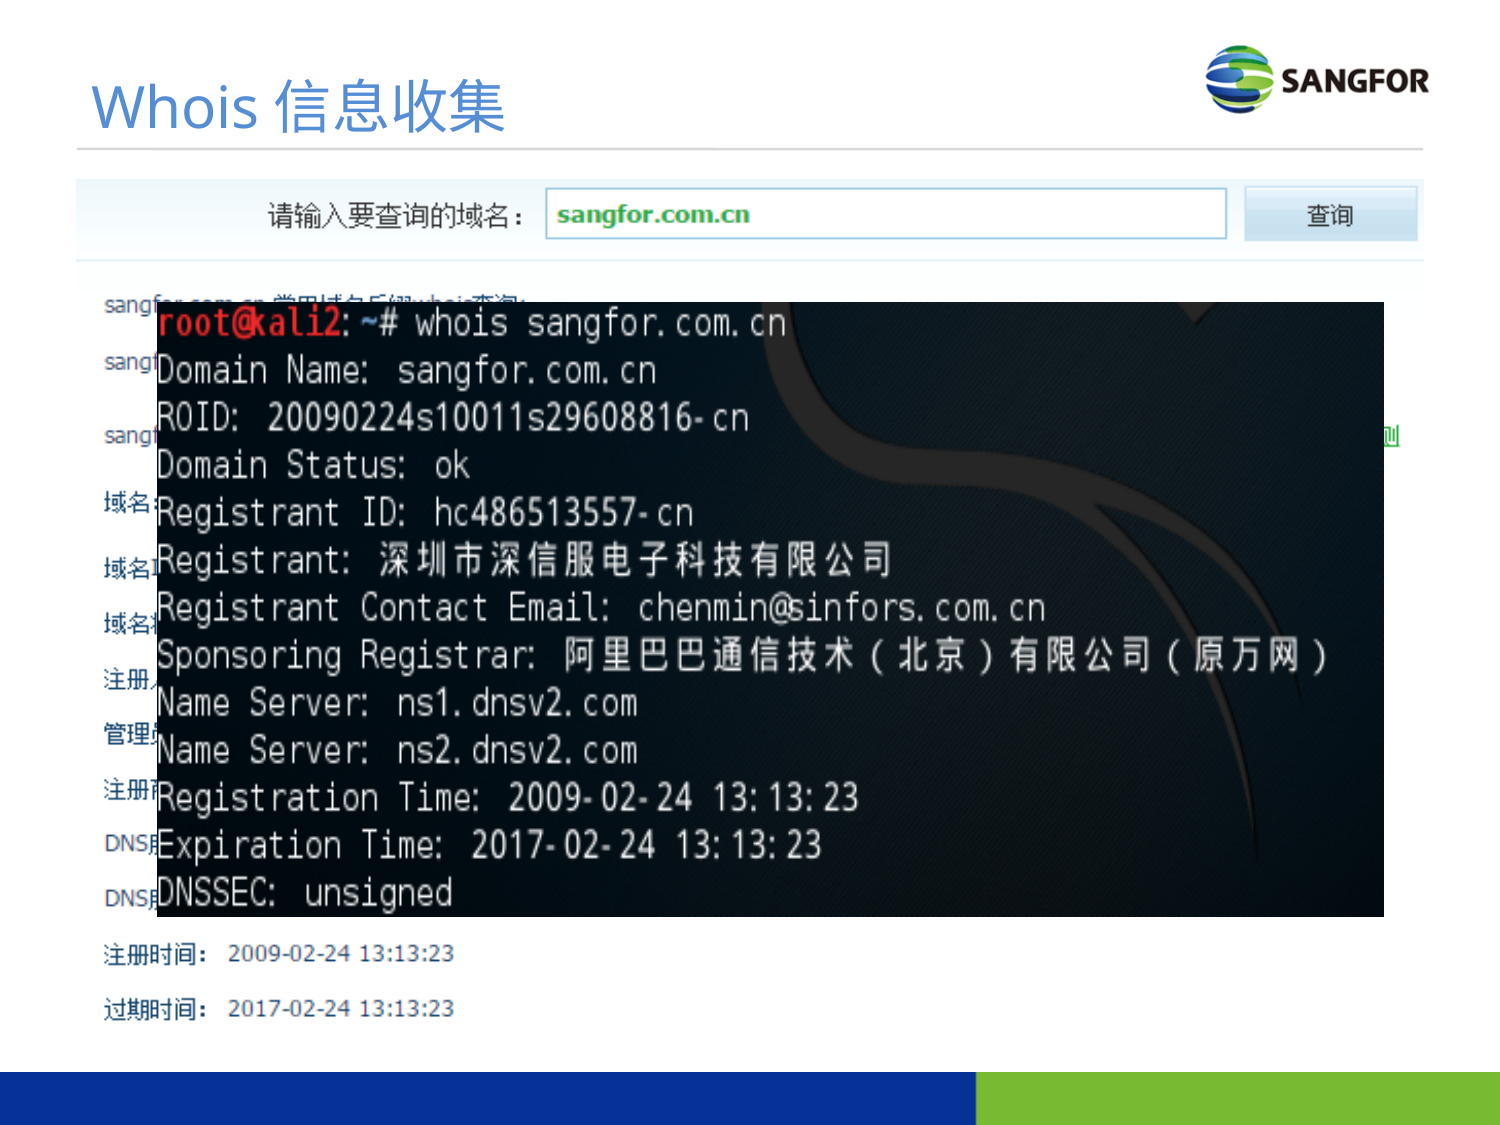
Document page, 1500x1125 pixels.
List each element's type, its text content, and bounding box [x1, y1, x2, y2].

text_box Whois信息收集 [76, 63, 1172, 148]
picture [1198, 42, 1437, 119]
picture [76, 179, 1424, 1039]
picture [0, 1069, 1500, 1125]
